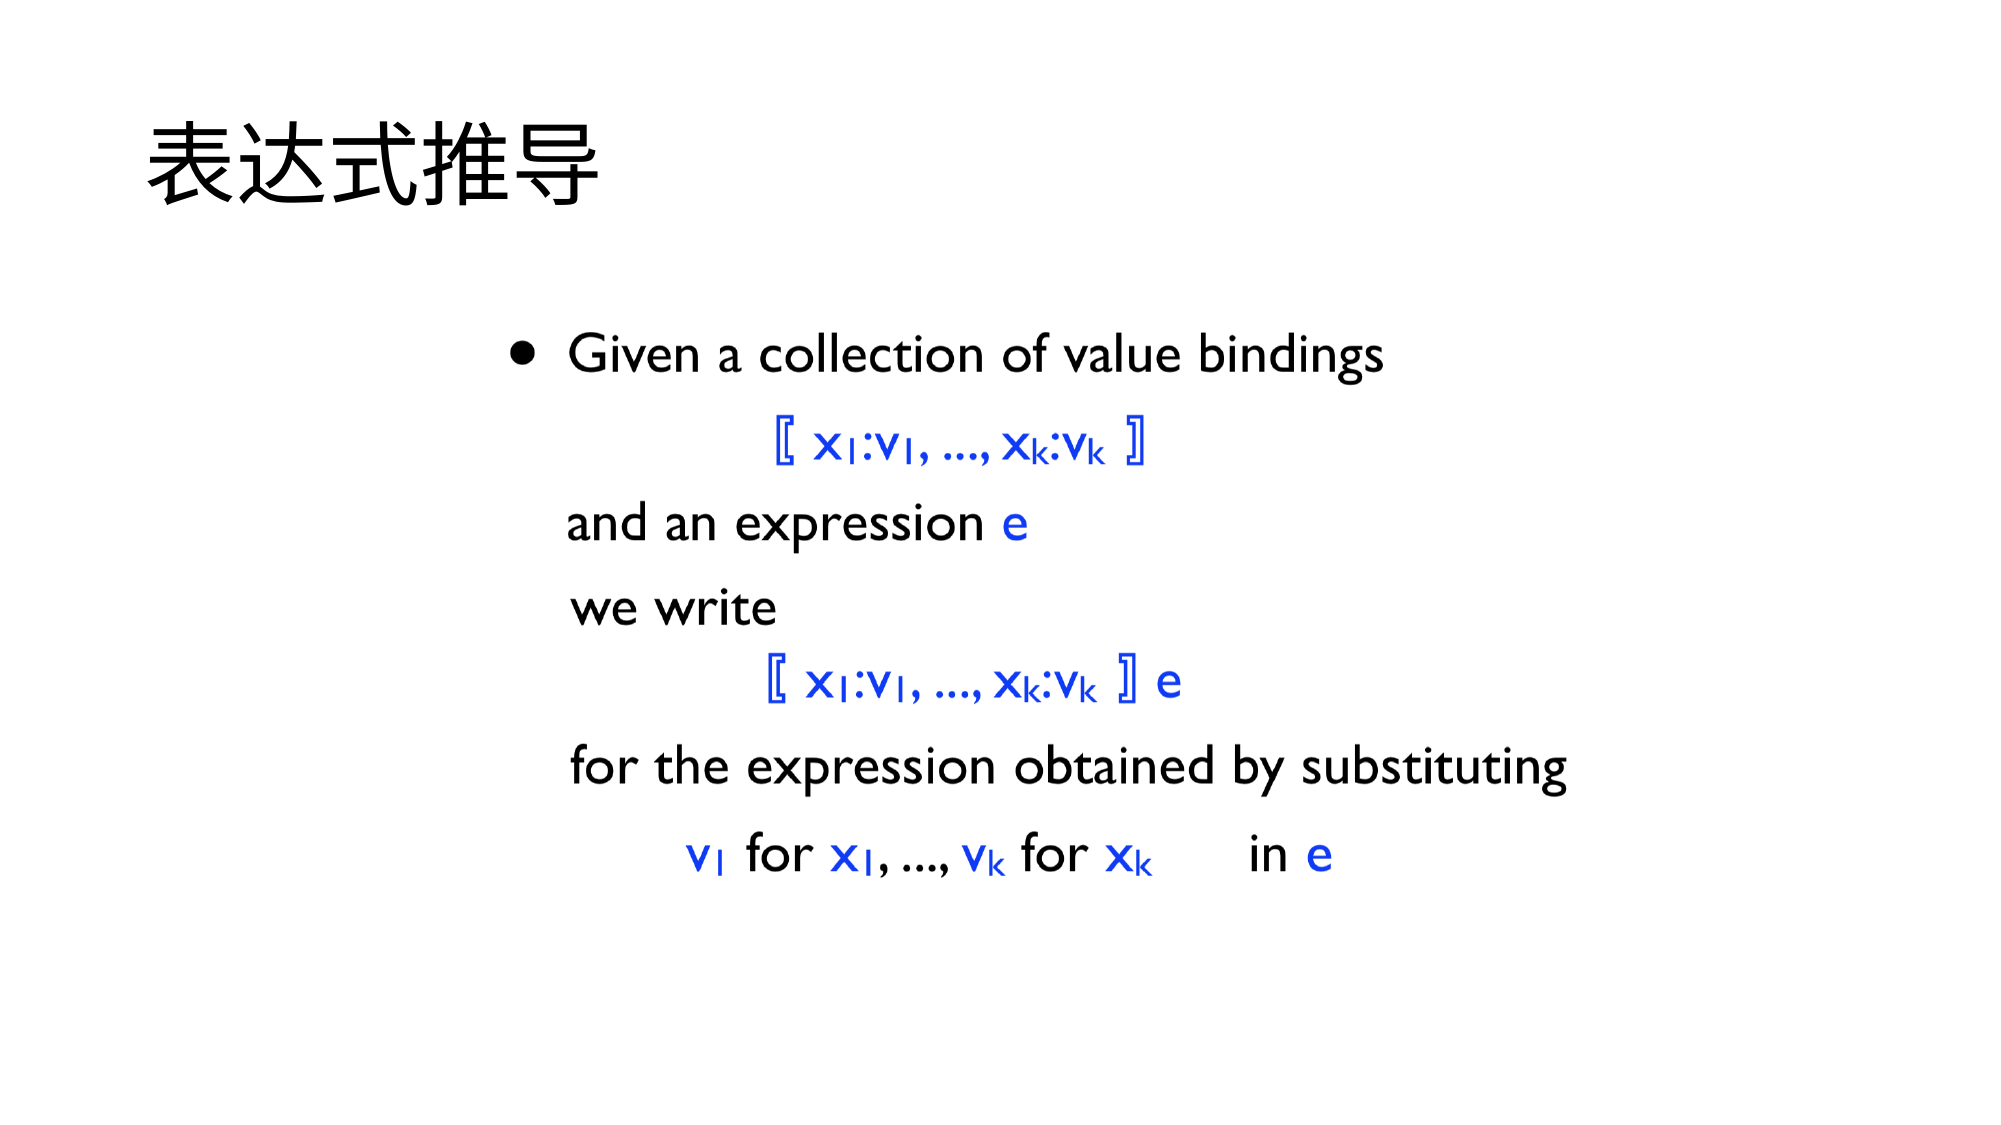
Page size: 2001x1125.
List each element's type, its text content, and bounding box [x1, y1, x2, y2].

picture [465, 304, 1639, 919]
title 表达式推导 [136, 59, 1863, 278]
